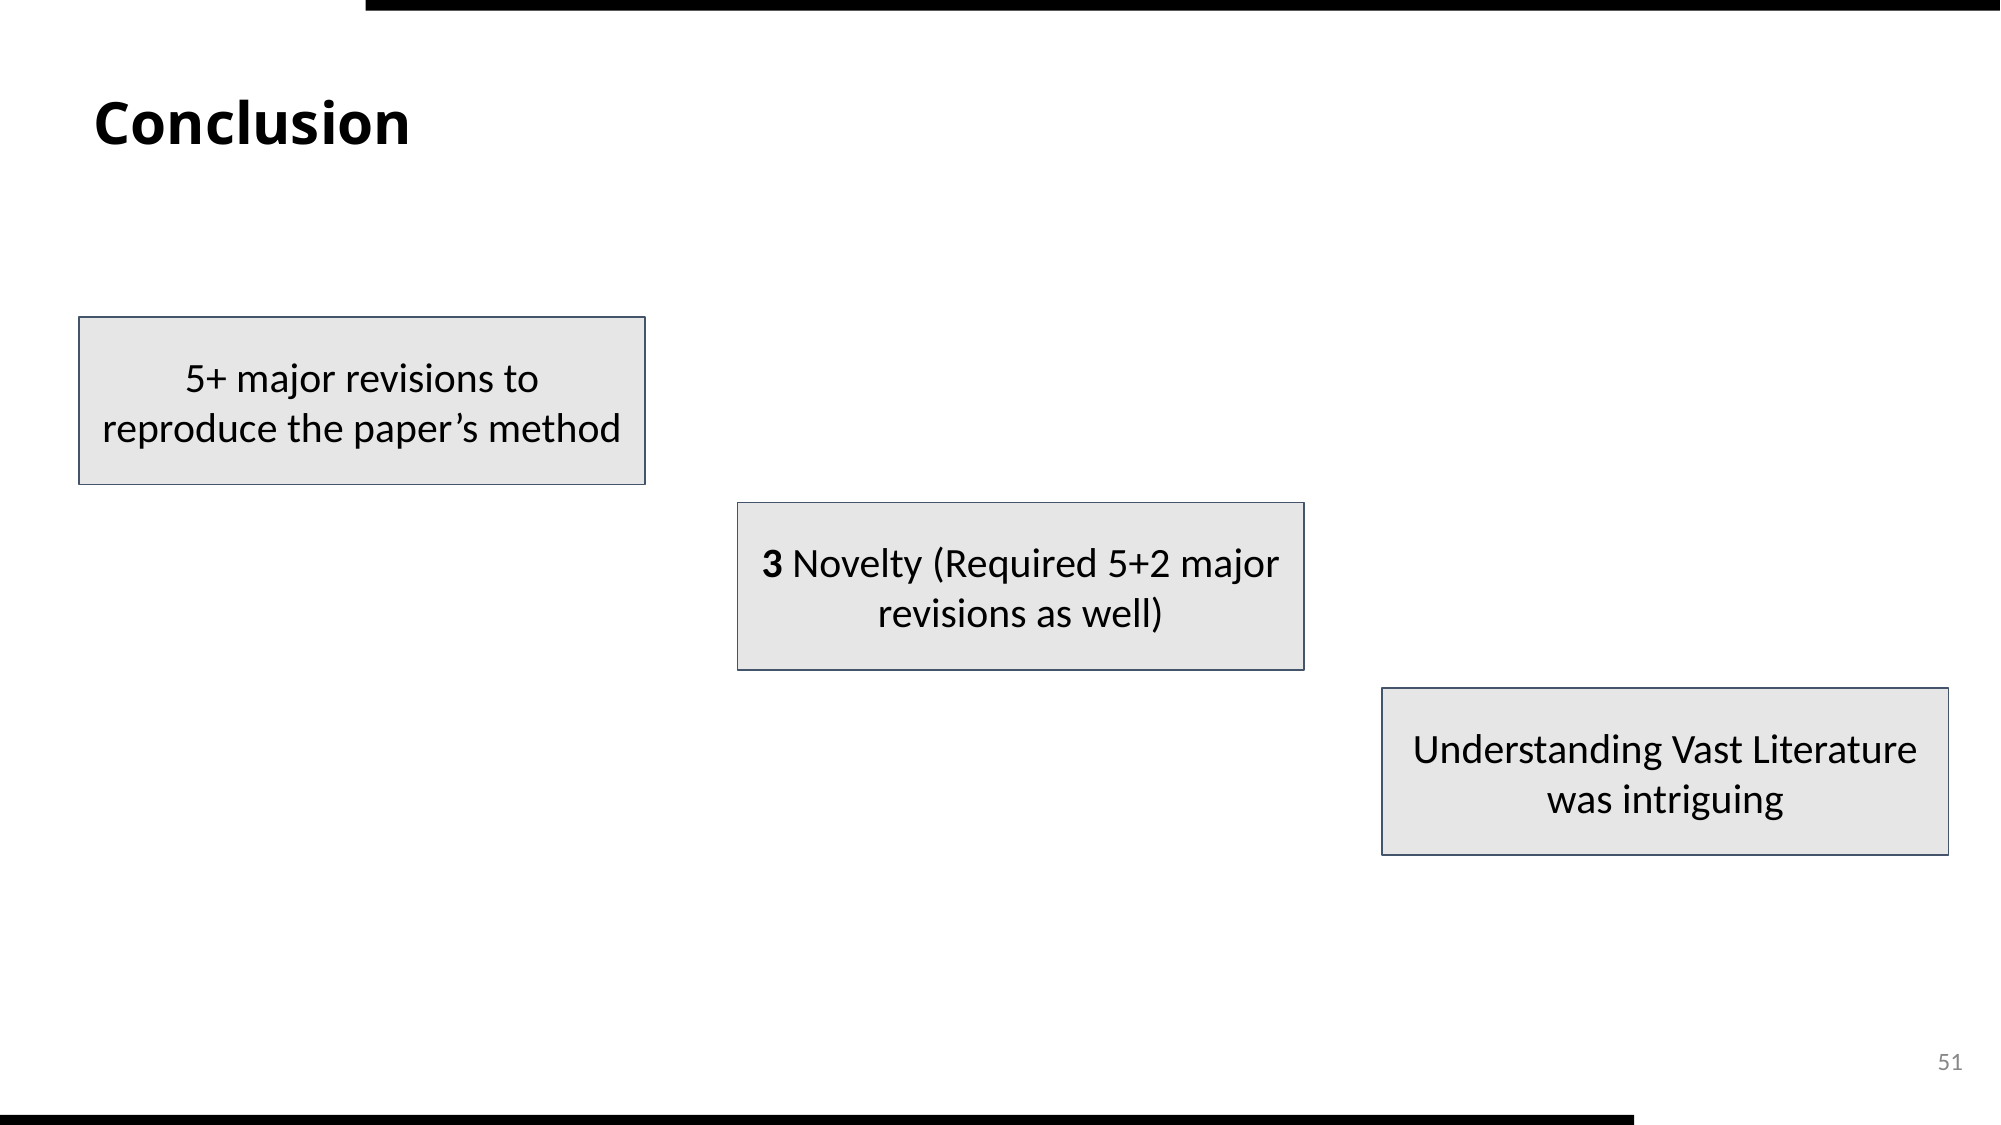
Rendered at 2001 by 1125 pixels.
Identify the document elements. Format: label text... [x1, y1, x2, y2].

slide_number ‹#› [1528, 1030, 1979, 1091]
text_box [0, 1114, 1635, 1125]
text_box [365, 0, 2000, 11]
text_box Conclusion [78, 78, 1441, 164]
text_box 5+ major revisions to reproduce the paper’s method [78, 317, 646, 485]
text_box 3 Novelty (Required 5+2 major revisions as well) [737, 502, 1305, 670]
text_box Understanding Vast Literature was intriguing [1382, 687, 1949, 856]
